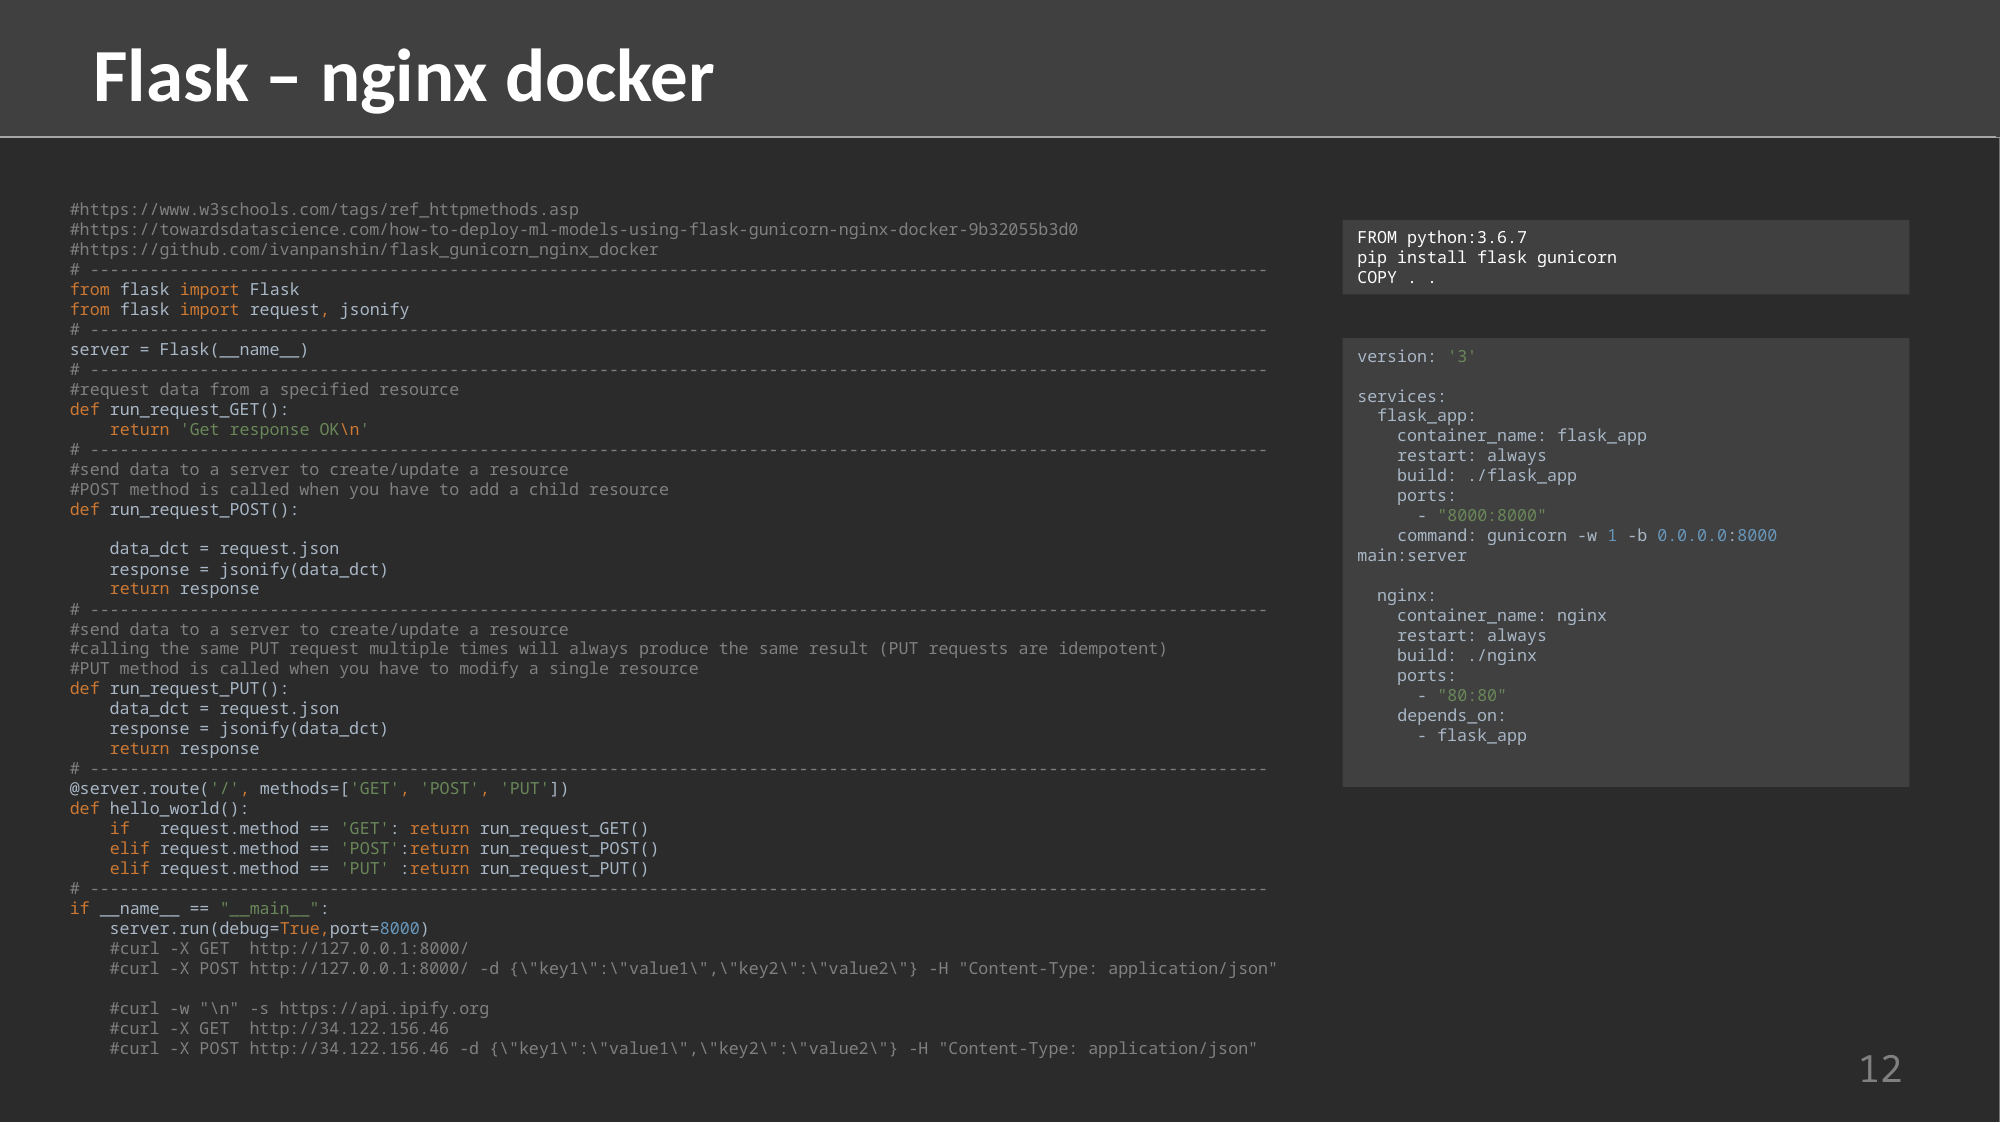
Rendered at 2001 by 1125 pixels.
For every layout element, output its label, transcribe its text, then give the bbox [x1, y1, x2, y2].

text_box Flask – nginx docker [78, 19, 1863, 124]
text_box FROM python:3.6.7 pip install flask gunicorn COPY . . [1342, 219, 1910, 295]
text_box version: '3' services: flask_app: container_name: flask_app restart: always build: ./flask_app ports: - "8000:8000" command: gunicorn -w 1 -b 0.0.0.0:8000 main:server nginx: container_name: nginx restart: always build: ./nginx ports: - "80:80" depends_on: - flask_app [1342, 338, 1910, 787]
text_box #https://www.w3schools.com/tags/ref_httpmethods.asp #https://towardsdatascience.com/how-to-deploy-ml-models-using-flask-gunicorn-nginx-docker-9b32055b3d0 #https://github.com/ivanpanshin/flask_gunicorn_nginx_docker # ---------------------------------------------------------------------------------------------------------------------- from flask import Flask from flask import request, jsonify # ---------------------------------------------------------------------------------------------------------------------- server = Flask(__name__) # ---------------------------------------------------------------------------------------------------------------------- #request data from a specified resource def run_request_GET(): return 'Get response OK\n' # ---------------------------------------------------------------------------------------------------------------------- #send data to a server to create/update a resource #POST method is called when you have to add a child resource def run_request_POST(): data_dct = request.json response = jsonify(data_dct) return response # ---------------------------------------------------------------------------------------------------------------------- #send data to a server to create/update a resource #calling the same PUT request multiple times will always produce the same result (PUT requests are idempotent) #PUT method is called when you have to modify a single resource def run_request_PUT(): data_dct = request.json response = jsonify(data_dct) return response # ---------------------------------------------------------------------------------------------------------------------- @server.route('/', methods=['GET', 'POST', 'PUT']) def hello_world(): if request.method == 'GET': return run_request_GET() elif request.method == 'POST':return run_request_POST() elif request.method == 'PUT' :return run_request_PUT() # ---------------------------------------------------------------------------------------------------------------------- if __name__ == "__main__": server.run(debug=True,port=8000) #curl -X GET http://127.0.0.1:8000/ #curl -X POST http://127.0.0.1:8000/ -d {\"key1\":\"value1\",\"key2\":\"value2\"} -H "Content-Type: application/json" #curl -w "\n" -s https://api.ipify.org #curl -X GET http://34.122.156.46 #curl -X POST http://34.122.156.46 -d {\"key1\":\"value1\",\"key2\":\"value2\"} -H "Content-Type: application/json" [54, 191, 1295, 1085]
